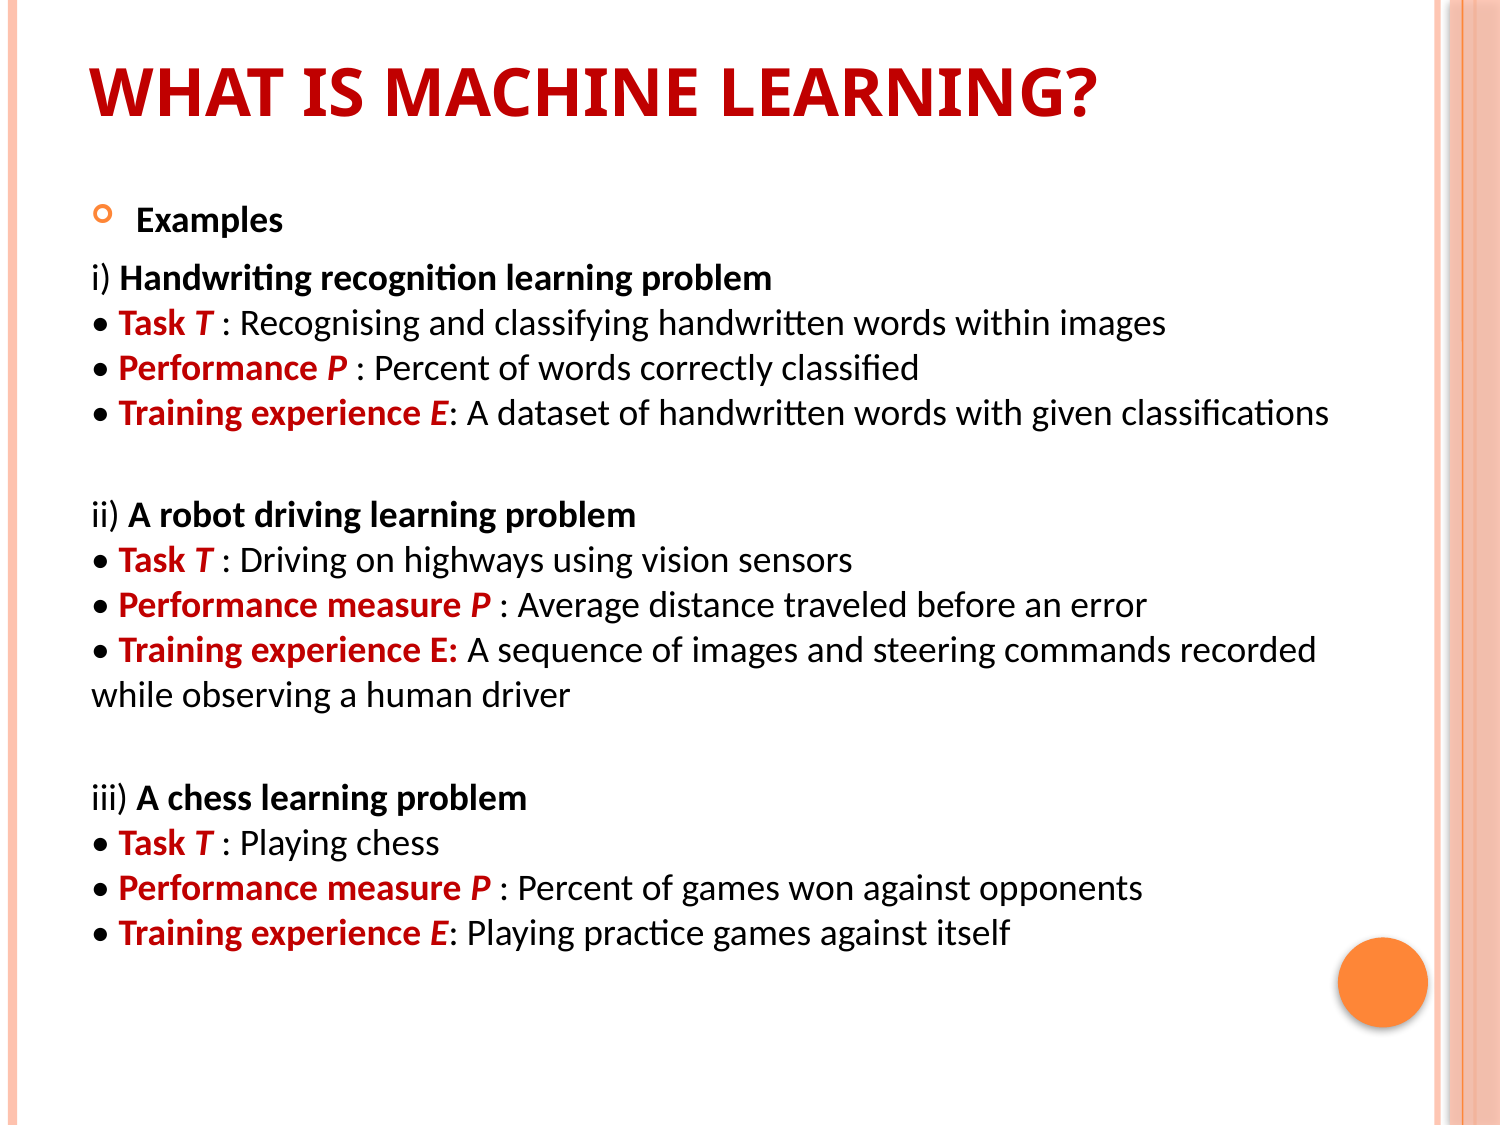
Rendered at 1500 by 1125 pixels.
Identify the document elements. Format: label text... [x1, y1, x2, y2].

list Examples i) Handwriting recognition learning problem • Task T : Recognising and classifying handwritten words within images • Performance P : Percent of words correctly classified • Training experience E: A dataset of handwritten words with given classifications ii) A robot driving learning problem • Task T : Driving on highways using vision sensors • Performance measure P : Average distance traveled before an error • Training experience E: A sequence of images and steering commands recorded while observing a human driver iii) A chess learning problem • Task T : Playing chess • Performance measure P : Percent of games won against opponents • Training experience E: Playing practice games against itself [76, 187, 1420, 842]
title What is Machine Learning? [75, 0, 1300, 138]
